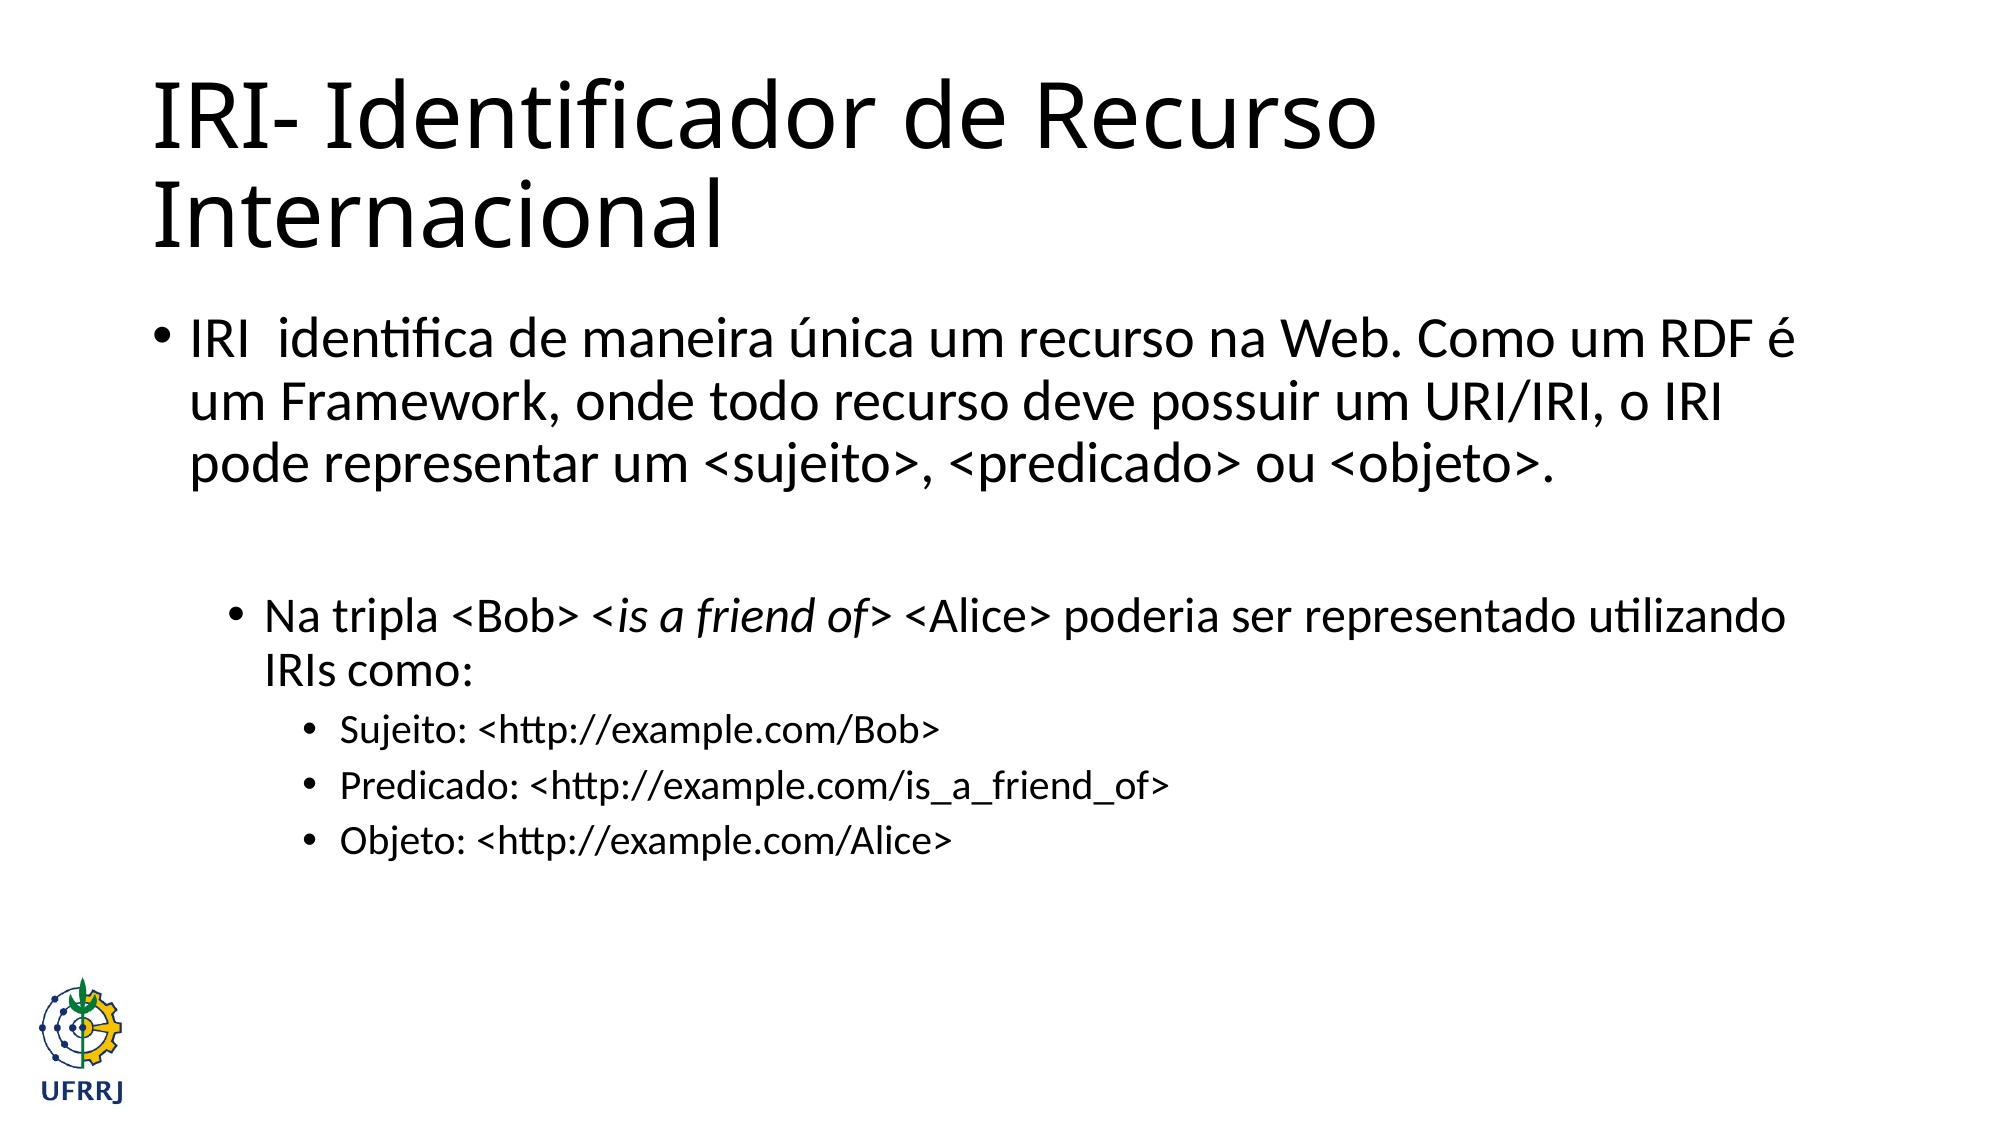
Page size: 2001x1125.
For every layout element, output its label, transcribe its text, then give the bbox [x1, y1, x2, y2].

picture [22, 966, 143, 1114]
list IRI identifica de maneira única um recurso na Web. Como um RDF é um Framework, onde todo recurso deve possuir um URI/IRI, o IRI pode representar um <sujeito>, <predicado> ou <objeto>. Na tripla <Bob> <is a friend of> <Alice> poderia ser representado utilizando IRIs como: Sujeito: <http://example.com/Bob> Predicado: <http://example.com/is_a_friend_of> Objeto: <http://example.com/Alice> [137, 299, 1863, 1068]
title IRI- Identificador de Recurso Internacional [137, 59, 1863, 278]
